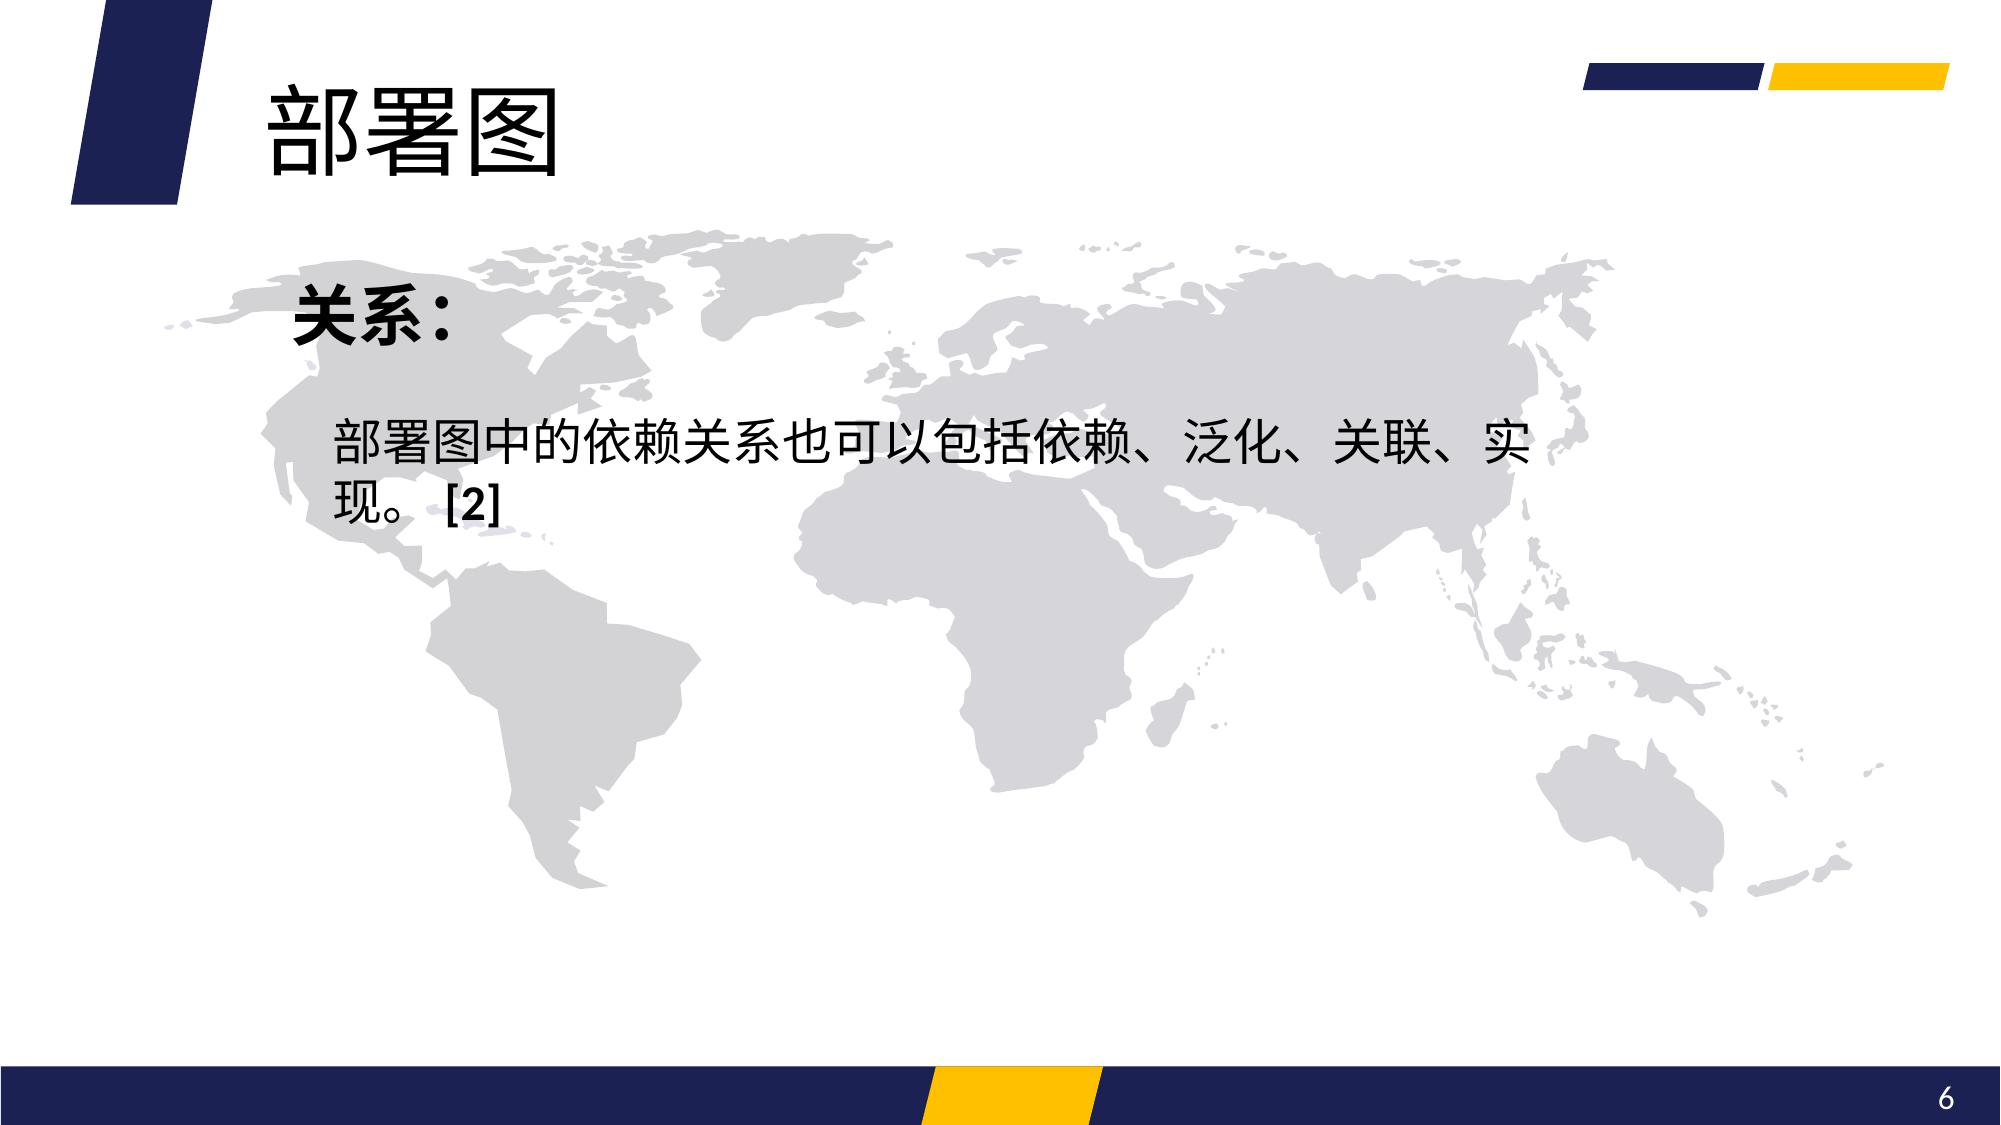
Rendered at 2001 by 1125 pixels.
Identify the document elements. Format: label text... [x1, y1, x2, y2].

slide_number 6 [1503, 1065, 1970, 1125]
text_box [0, 1064, 935, 1125]
text_box [68, 0, 215, 207]
text_box 部署图 [244, 58, 2000, 199]
text_box [1091, 1064, 2000, 1125]
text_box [163, 229, 1885, 918]
text_box [919, 1064, 1106, 1125]
